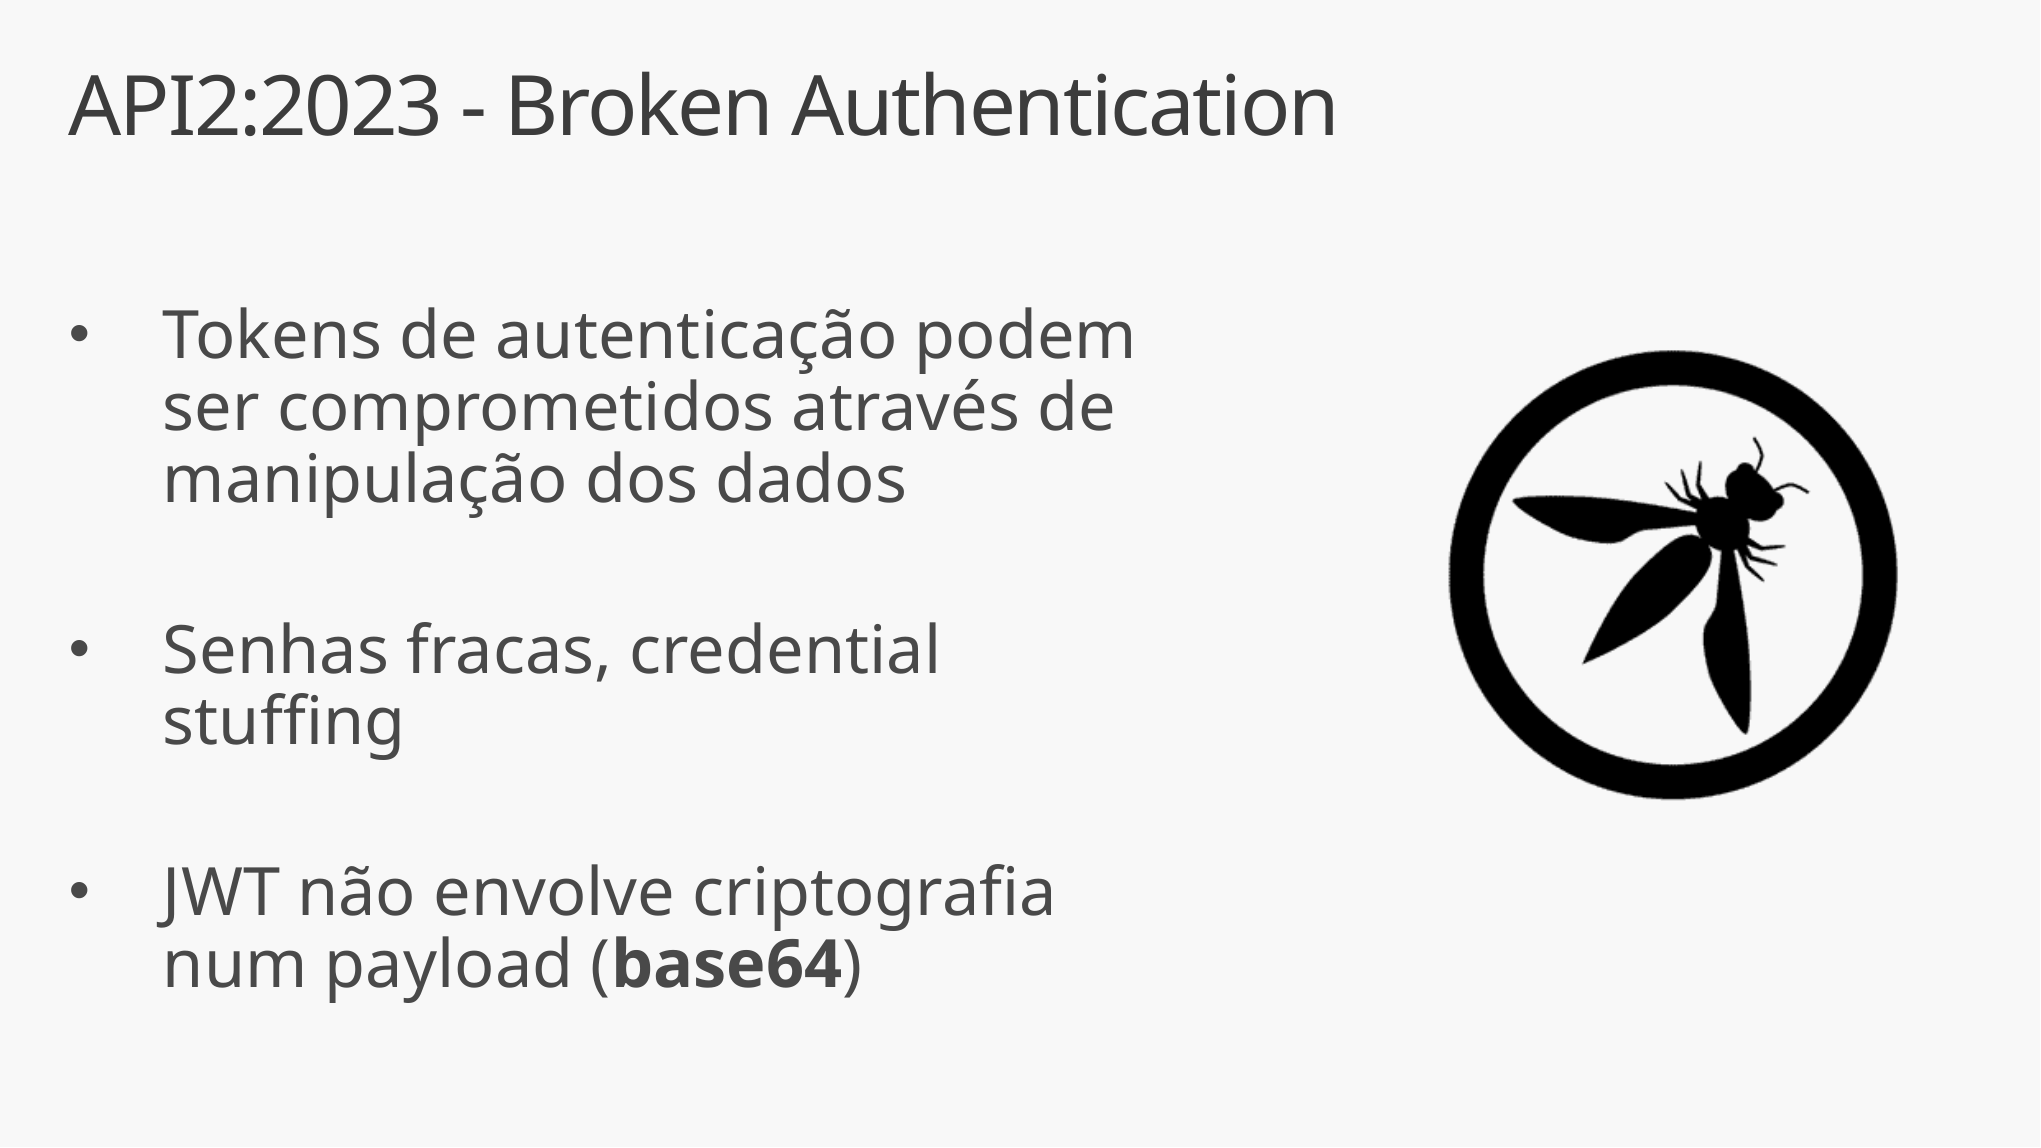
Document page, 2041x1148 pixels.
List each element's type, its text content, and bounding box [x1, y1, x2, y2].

picture [1369, 288, 1933, 862]
list Tokens de autenticação podem ser comprometidos através de manipulação dos dados Senhas fracas, credential stuffing JWT não envolve criptografia num payload (base64) [45, 286, 1195, 963]
title API2:2023 - Broken Authentication [45, 48, 1996, 199]
